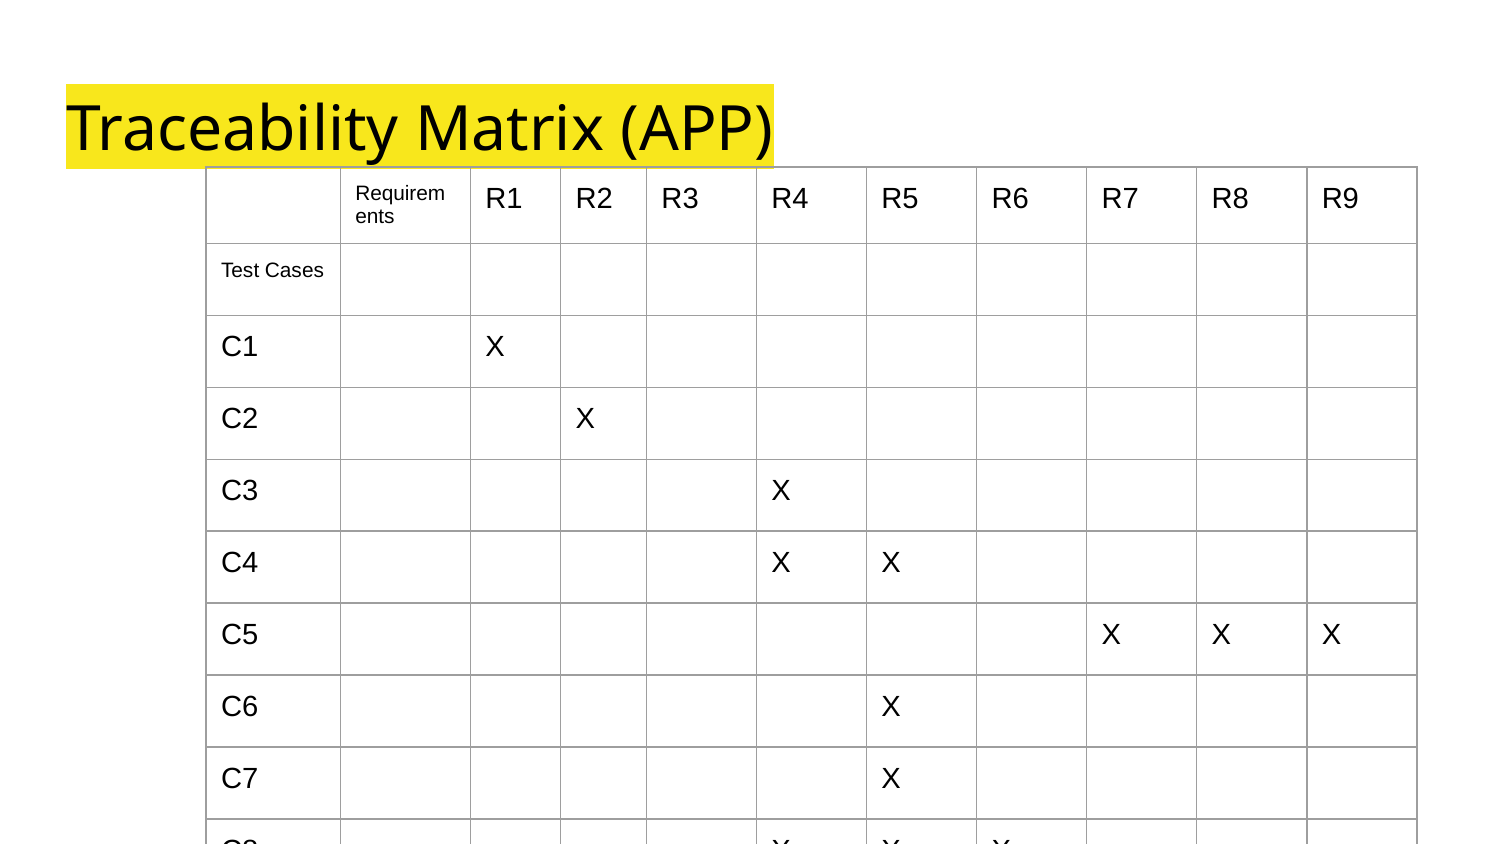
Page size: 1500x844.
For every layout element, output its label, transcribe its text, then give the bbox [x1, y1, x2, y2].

table_cell [341, 460, 470, 530]
table_cell [867, 604, 976, 674]
table_cell X [757, 532, 866, 602]
table_cell [561, 748, 646, 818]
table_cell [977, 604, 1086, 674]
table_cell X [867, 748, 976, 818]
table_cell X [471, 316, 560, 387]
table_cell [561, 316, 646, 387]
table_cell [757, 388, 866, 459]
table_cell [1087, 460, 1196, 530]
table_cell [1197, 244, 1306, 315]
table_cell [647, 820, 756, 844]
table_cell [1087, 316, 1196, 387]
table_cell [561, 820, 646, 844]
table_cell [1308, 820, 1416, 844]
table_cell [1197, 532, 1306, 602]
table_cell [1308, 316, 1416, 387]
table_cell [977, 676, 1086, 746]
table_cell [757, 676, 866, 746]
table_cell [647, 244, 756, 315]
table_cell [867, 388, 976, 459]
table_cell [977, 460, 1086, 530]
table_cell [647, 316, 756, 387]
table_cell [647, 388, 756, 459]
table_cell C7 [207, 748, 340, 818]
table_cell C1 [207, 316, 340, 387]
table_cell X [757, 820, 866, 844]
table_cell [1308, 532, 1416, 602]
table_cell [471, 604, 560, 674]
table_cell [1308, 748, 1416, 818]
table_cell [561, 676, 646, 746]
table_cell C8 [207, 820, 340, 844]
table_cell [471, 676, 560, 746]
table_cell X [561, 388, 646, 459]
table_cell [341, 820, 470, 844]
table_cell [977, 316, 1086, 387]
table_header R4 [757, 168, 866, 243]
table_cell X [977, 820, 1086, 844]
table_cell [341, 244, 470, 315]
table_header Requirements [341, 168, 470, 243]
table_cell [1087, 388, 1196, 459]
table_cell [757, 604, 866, 674]
table_cell X [757, 460, 866, 530]
table_cell [1087, 244, 1196, 315]
table_cell [1308, 676, 1416, 746]
table_cell [471, 532, 560, 602]
table_cell [1197, 748, 1306, 818]
table_header R8 [1197, 168, 1306, 243]
table_cell [341, 532, 470, 602]
table_header R1 [471, 168, 560, 243]
table_cell C4 [207, 532, 340, 602]
table_cell [977, 748, 1086, 818]
table_header R6 [977, 168, 1086, 243]
table_cell [647, 748, 756, 818]
table_cell [1087, 532, 1196, 602]
table_cell [977, 388, 1086, 459]
table_cell C6 [207, 676, 340, 746]
table_cell [561, 604, 646, 674]
table_cell [1197, 460, 1306, 530]
table_cell [757, 748, 866, 818]
table_cell [341, 676, 470, 746]
table_cell [1087, 676, 1196, 746]
table_cell X [1197, 604, 1306, 674]
table_cell [647, 460, 756, 530]
table_cell [1308, 460, 1416, 530]
table_cell [341, 388, 470, 459]
table_cell X [1087, 604, 1196, 674]
table_cell Test Cases [207, 244, 340, 315]
table_cell [977, 532, 1086, 602]
table_cell [867, 316, 976, 387]
table_cell [1087, 748, 1196, 818]
table_cell [1308, 388, 1416, 459]
table_cell [977, 244, 1086, 315]
table_cell X [867, 532, 976, 602]
table_cell [1087, 820, 1196, 844]
table_header R3 [647, 168, 756, 243]
table_cell [647, 532, 756, 602]
table_cell [647, 676, 756, 746]
table_cell [647, 604, 756, 674]
table_cell X [1308, 604, 1416, 674]
table_cell [757, 316, 866, 387]
table_cell [1197, 676, 1306, 746]
table_cell [1197, 820, 1306, 844]
table_cell [867, 244, 976, 315]
table_cell [867, 460, 976, 530]
table_cell [561, 460, 646, 530]
table_header R2 [561, 168, 646, 243]
table_header R7 [1087, 168, 1196, 243]
table_header R9 [1308, 168, 1416, 243]
table_cell C3 [207, 460, 340, 530]
table_cell [341, 316, 470, 387]
table_cell [471, 460, 560, 530]
table_cell X [867, 676, 976, 746]
table_cell C2 [207, 388, 340, 459]
table_cell [341, 748, 470, 818]
table_cell [471, 388, 560, 459]
table_cell X [867, 820, 976, 844]
table_cell [341, 604, 470, 674]
table_cell [471, 820, 560, 844]
table_cell [471, 244, 560, 315]
table_cell [1197, 316, 1306, 387]
table_cell [561, 532, 646, 602]
table_header [207, 168, 340, 243]
table_cell [471, 748, 560, 818]
title Traceability Matrix (APP) [51, 72, 1449, 167]
table_cell [1197, 388, 1306, 459]
table_cell [1308, 244, 1416, 315]
table_cell [561, 244, 646, 315]
table_header R5 [867, 168, 976, 243]
table_cell [757, 244, 866, 315]
table_cell C5 [207, 604, 340, 674]
